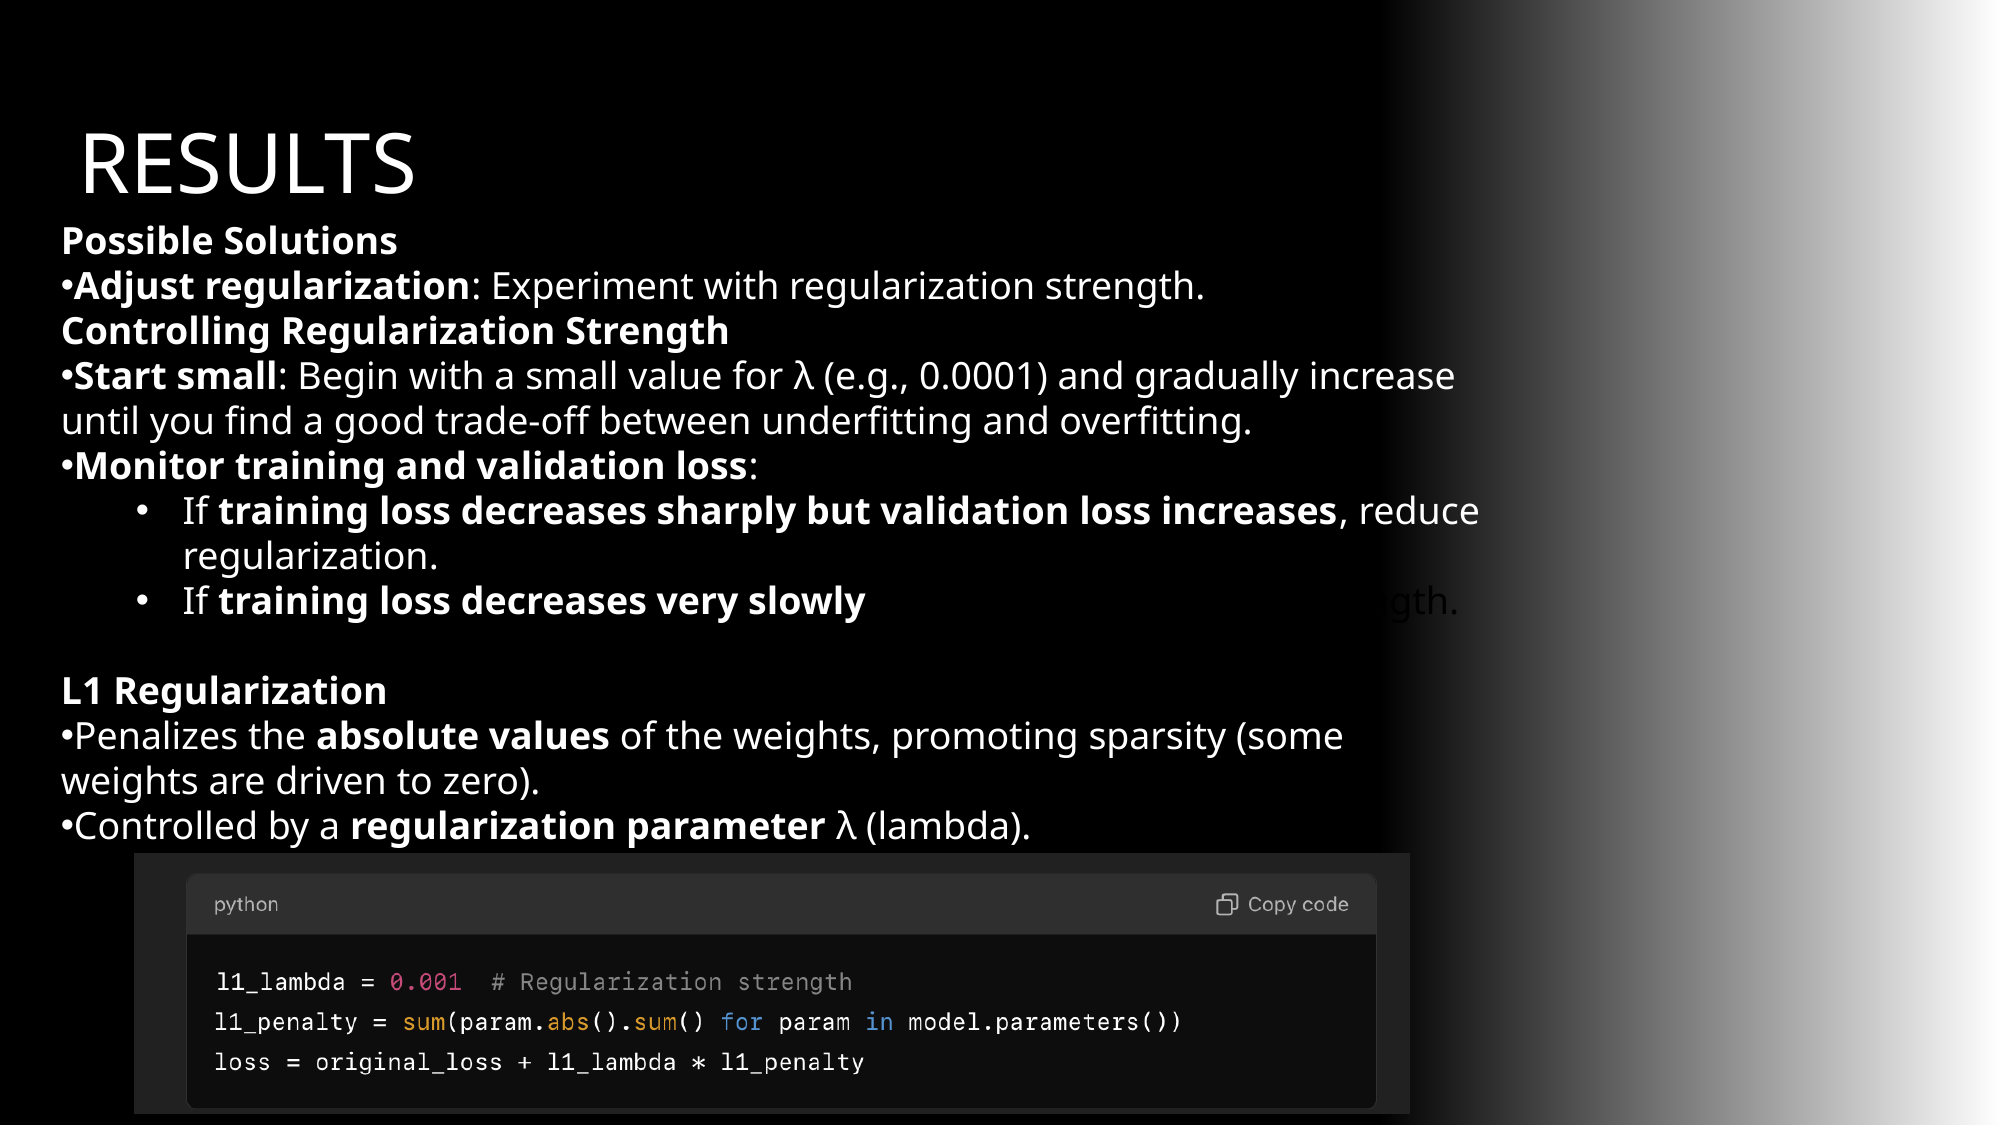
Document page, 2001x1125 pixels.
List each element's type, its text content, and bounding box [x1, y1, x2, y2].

text_box Possible Solutions Adjust regularization: Experiment with regularization strength. Controlling Regularization Strength Start small: Begin with a small value for λ (e.g., 0.0001) and gradually increase until you find a good trade-off between underfitting and overfitting. Monitor training and validation loss: If training loss decreases sharply but validation loss increases, reduce regularization. If training loss decreases very slowly, increase regularization strength. L1 Regularization Penalizes the absolute values of the weights, promoting sparsity (some weights are driven to zero). Controlled by a regularization parameter λ (lambda). [46, 209, 1498, 900]
text_box RESULTS [63, 114, 937, 209]
picture [133, 852, 1410, 1115]
